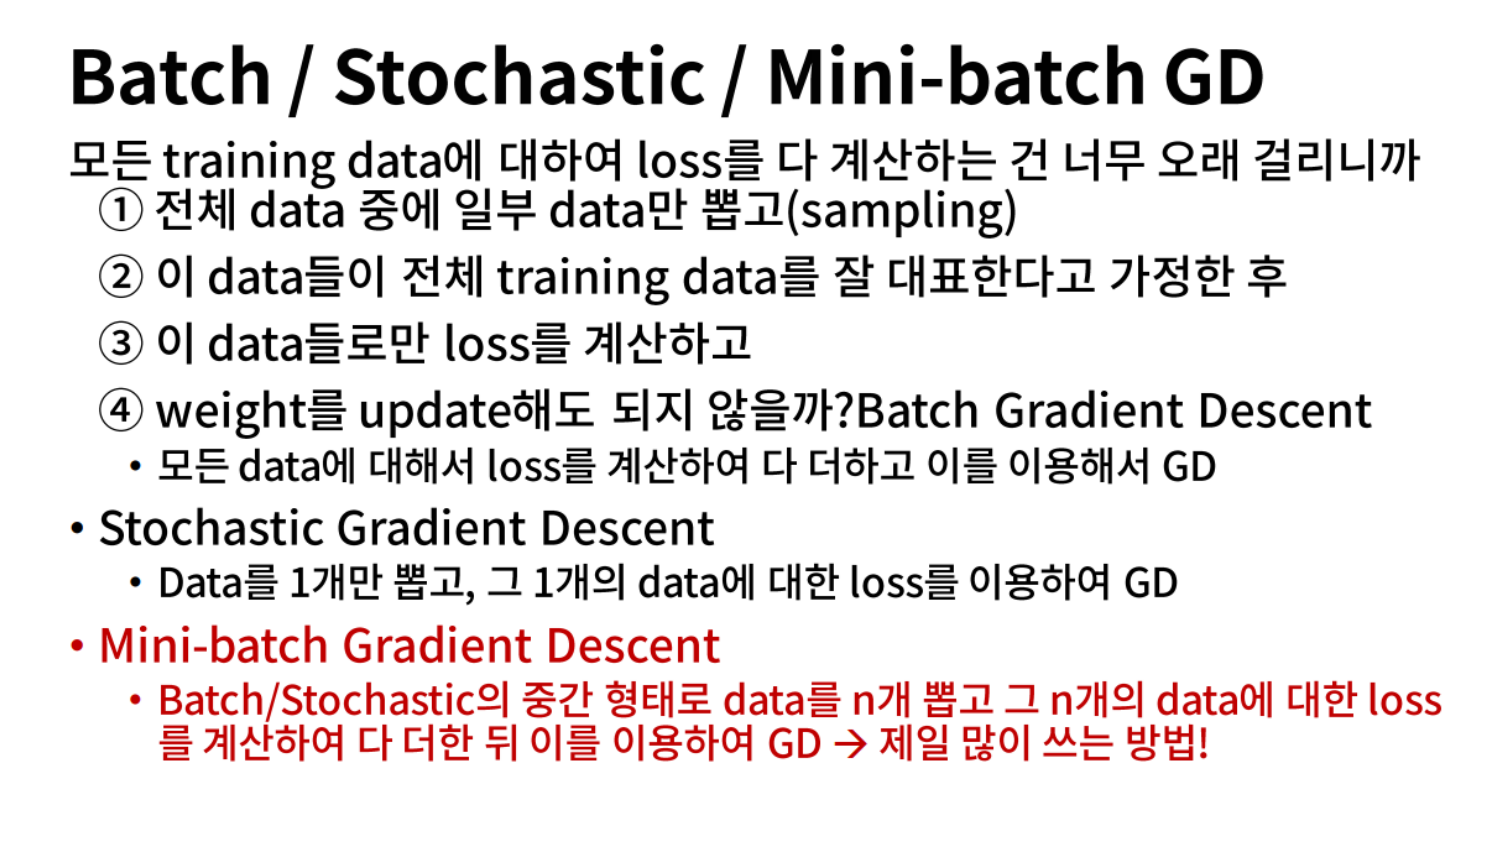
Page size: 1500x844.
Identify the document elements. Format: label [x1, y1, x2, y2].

picture [46, 37, 1476, 795]
